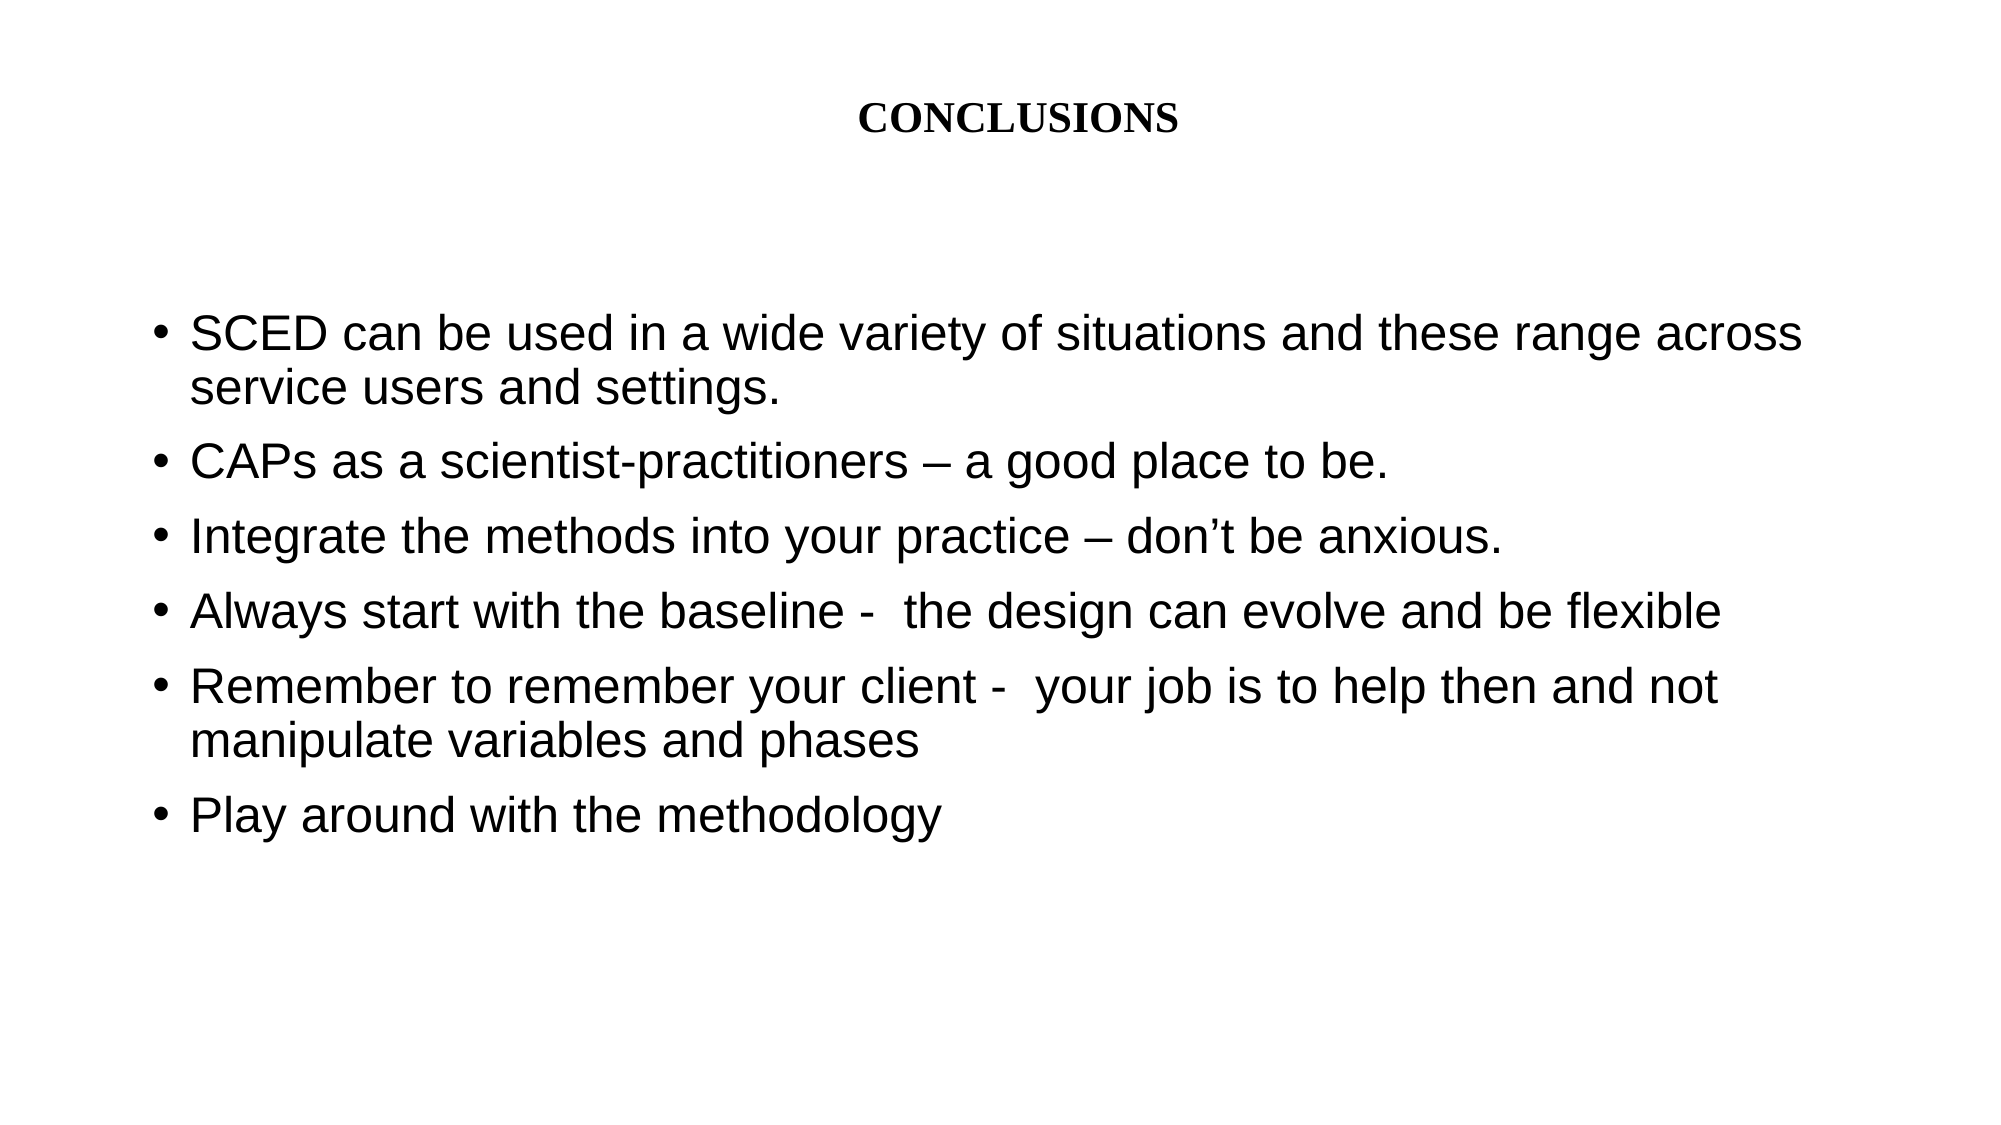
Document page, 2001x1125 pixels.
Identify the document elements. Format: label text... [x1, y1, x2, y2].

title CONCLUSIONS [387, 87, 1650, 150]
list SCED can be used in a wide variety of situations and these range across service users and settings. CAPs as a scientist-practitioners – a good place to be. Integrate the methods into your practice – don’t be anxious. Always start with the baseline - the design can evolve and be flexible Remember to remember your client - your job is to help then and not manipulate variables and phases Play around with the methodology [137, 299, 1863, 1014]
